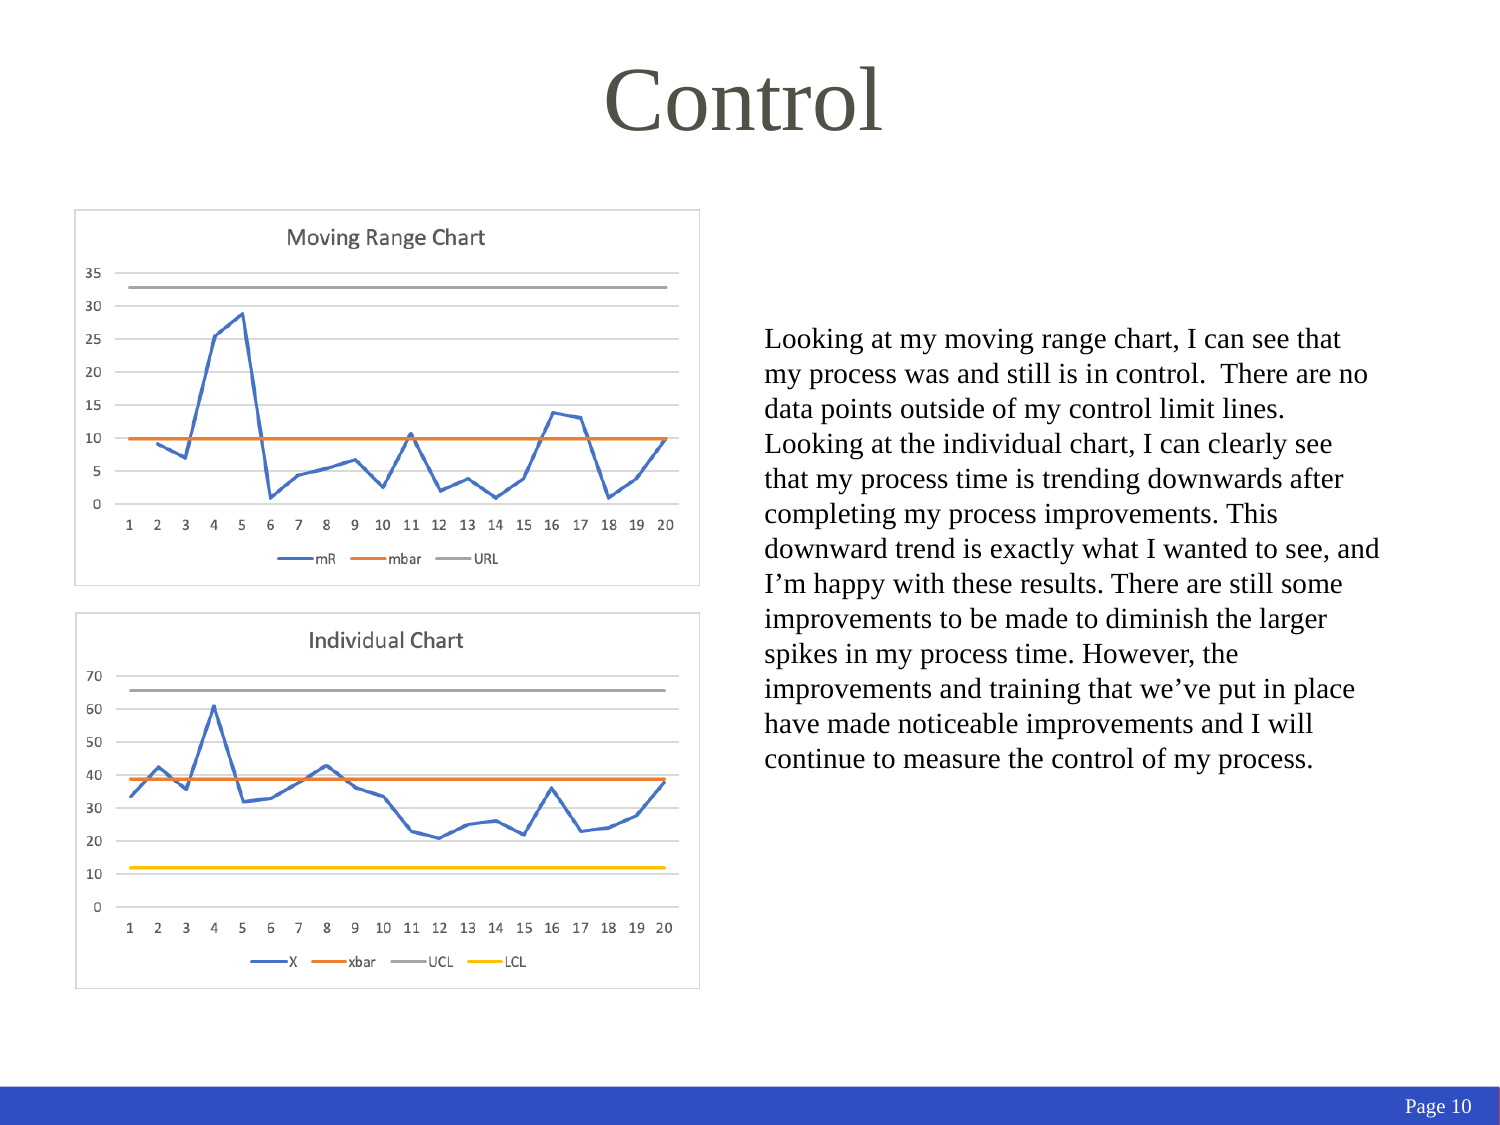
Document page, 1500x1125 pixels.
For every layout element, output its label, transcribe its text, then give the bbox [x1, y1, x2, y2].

text_box [0, 1086, 1390, 1125]
text_box Looking at my moving range chart, I can see that my process was and still is in control. There are no data points outside of my control limit lines. Looking at the individual chart, I can clearly see that my process time is trending downwards after completing my process improvements. This downward trend is exactly what I wanted to see, and I’m happy with these results. There are still some improvements to be made to diminish the larger spikes in my process time. However, the improvements and training that we’ve put in place have made noticeable improvements and I will continue to measure the control of my process. [749, 312, 1399, 782]
picture [74, 612, 701, 989]
title Control [106, 0, 1382, 188]
picture [73, 209, 700, 586]
text_box Page 10 [1390, 1085, 1500, 1125]
